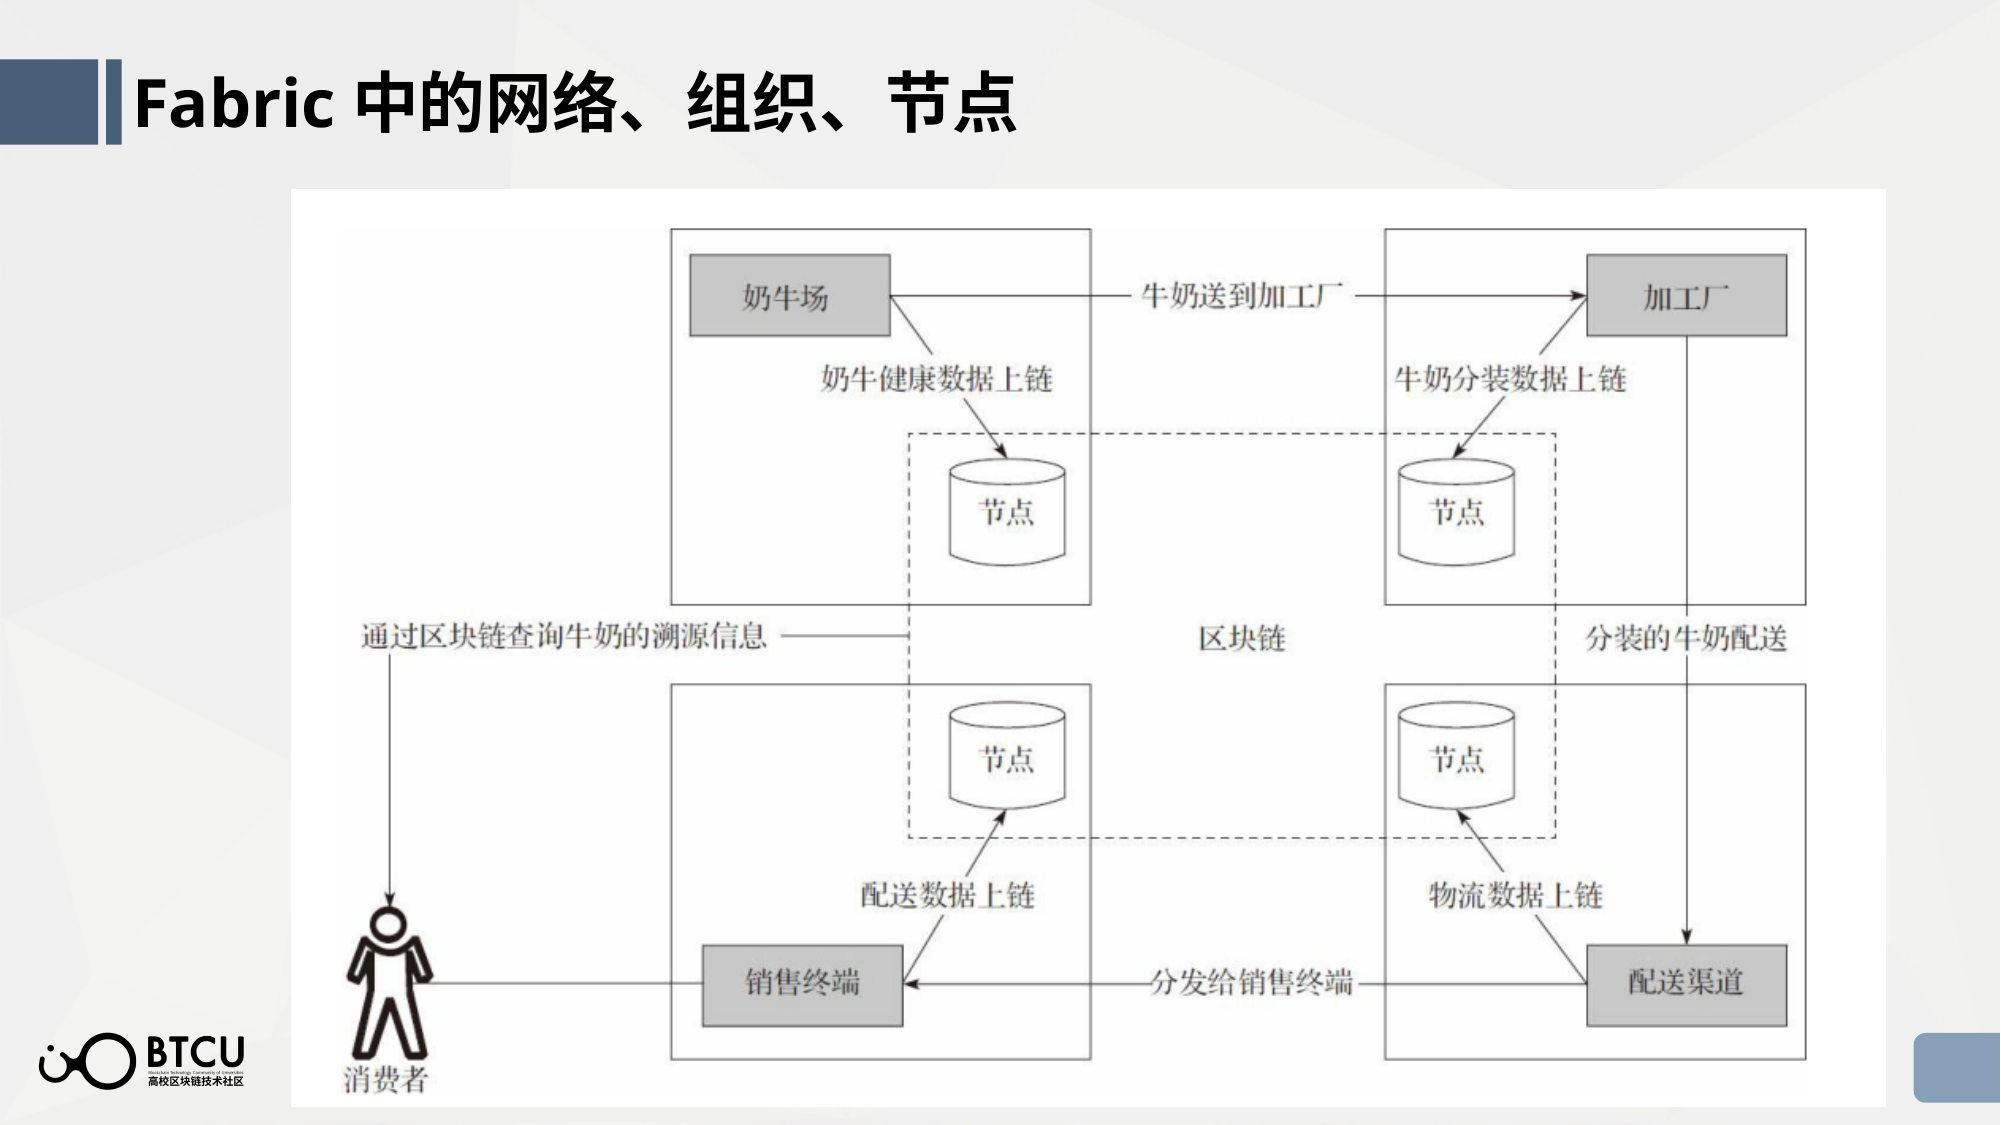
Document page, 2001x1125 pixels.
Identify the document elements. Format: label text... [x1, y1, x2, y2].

text_box [0, 59, 99, 145]
text_box 6 [1886, 1037, 2000, 1104]
text_box Fabric中的网络、组织、节点 [117, 53, 1035, 149]
picture [291, 189, 1886, 1107]
text_box [106, 59, 117, 145]
text_box [1916, 1032, 2000, 1037]
picture [18, 997, 274, 1125]
